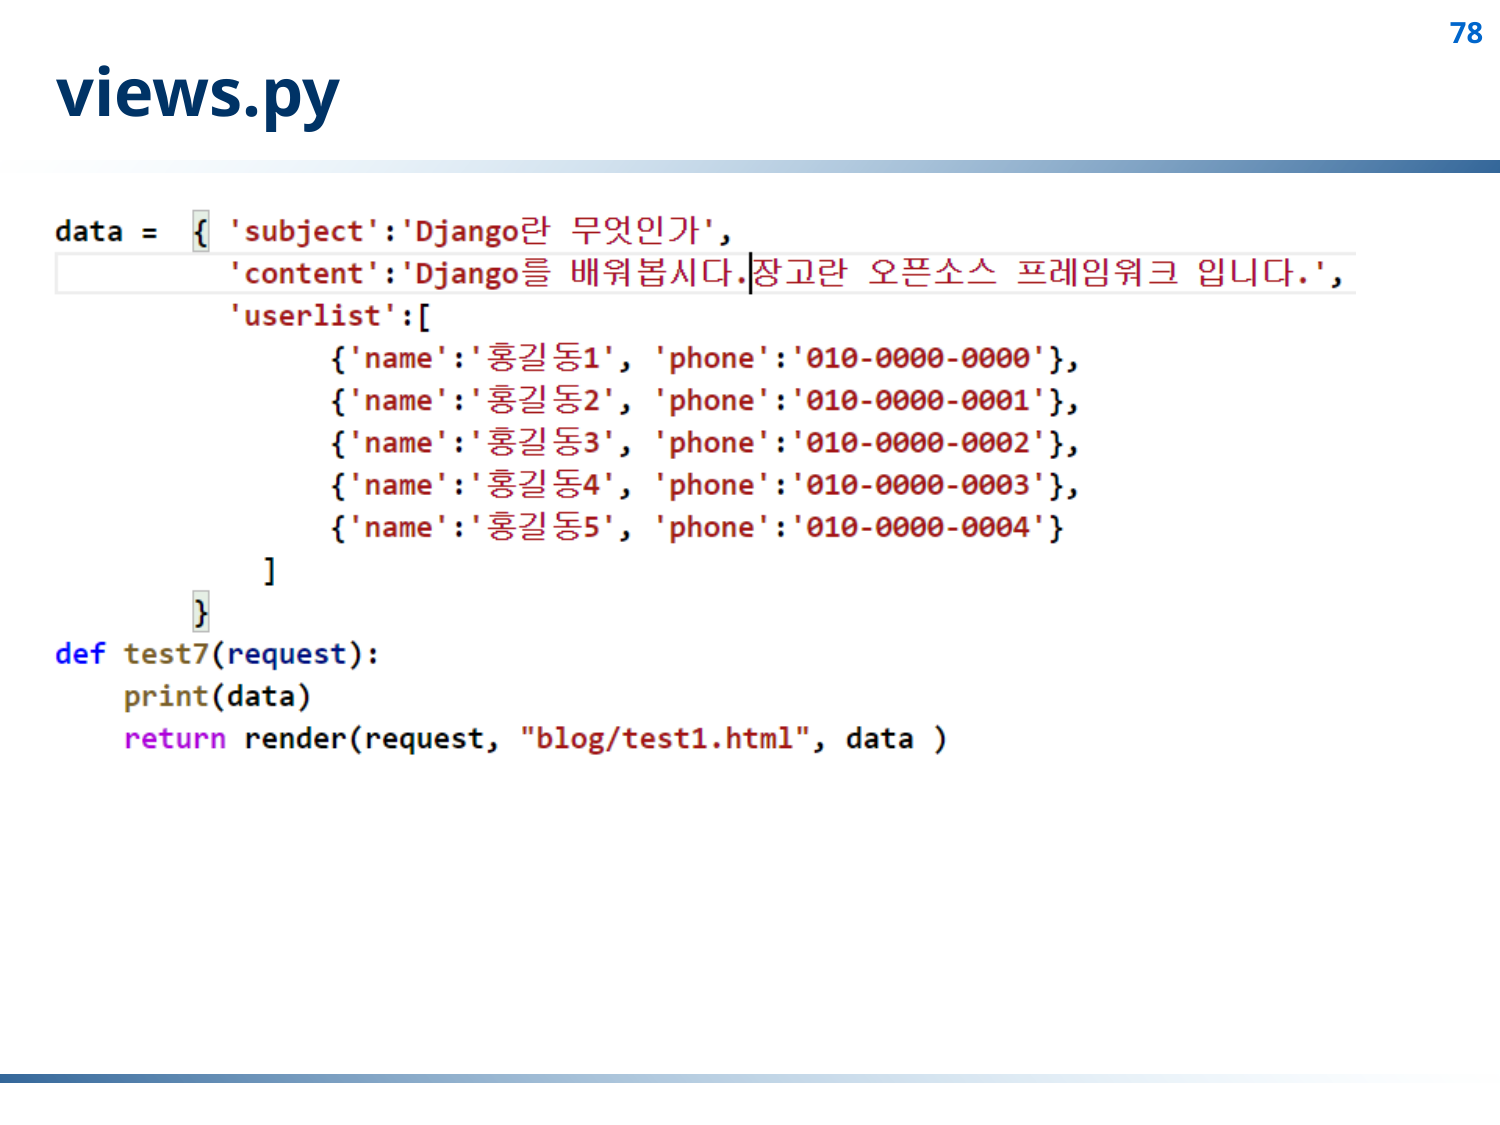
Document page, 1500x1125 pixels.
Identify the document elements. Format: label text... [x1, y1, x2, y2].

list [40, 196, 1356, 783]
title views.py [41, 19, 1424, 161]
